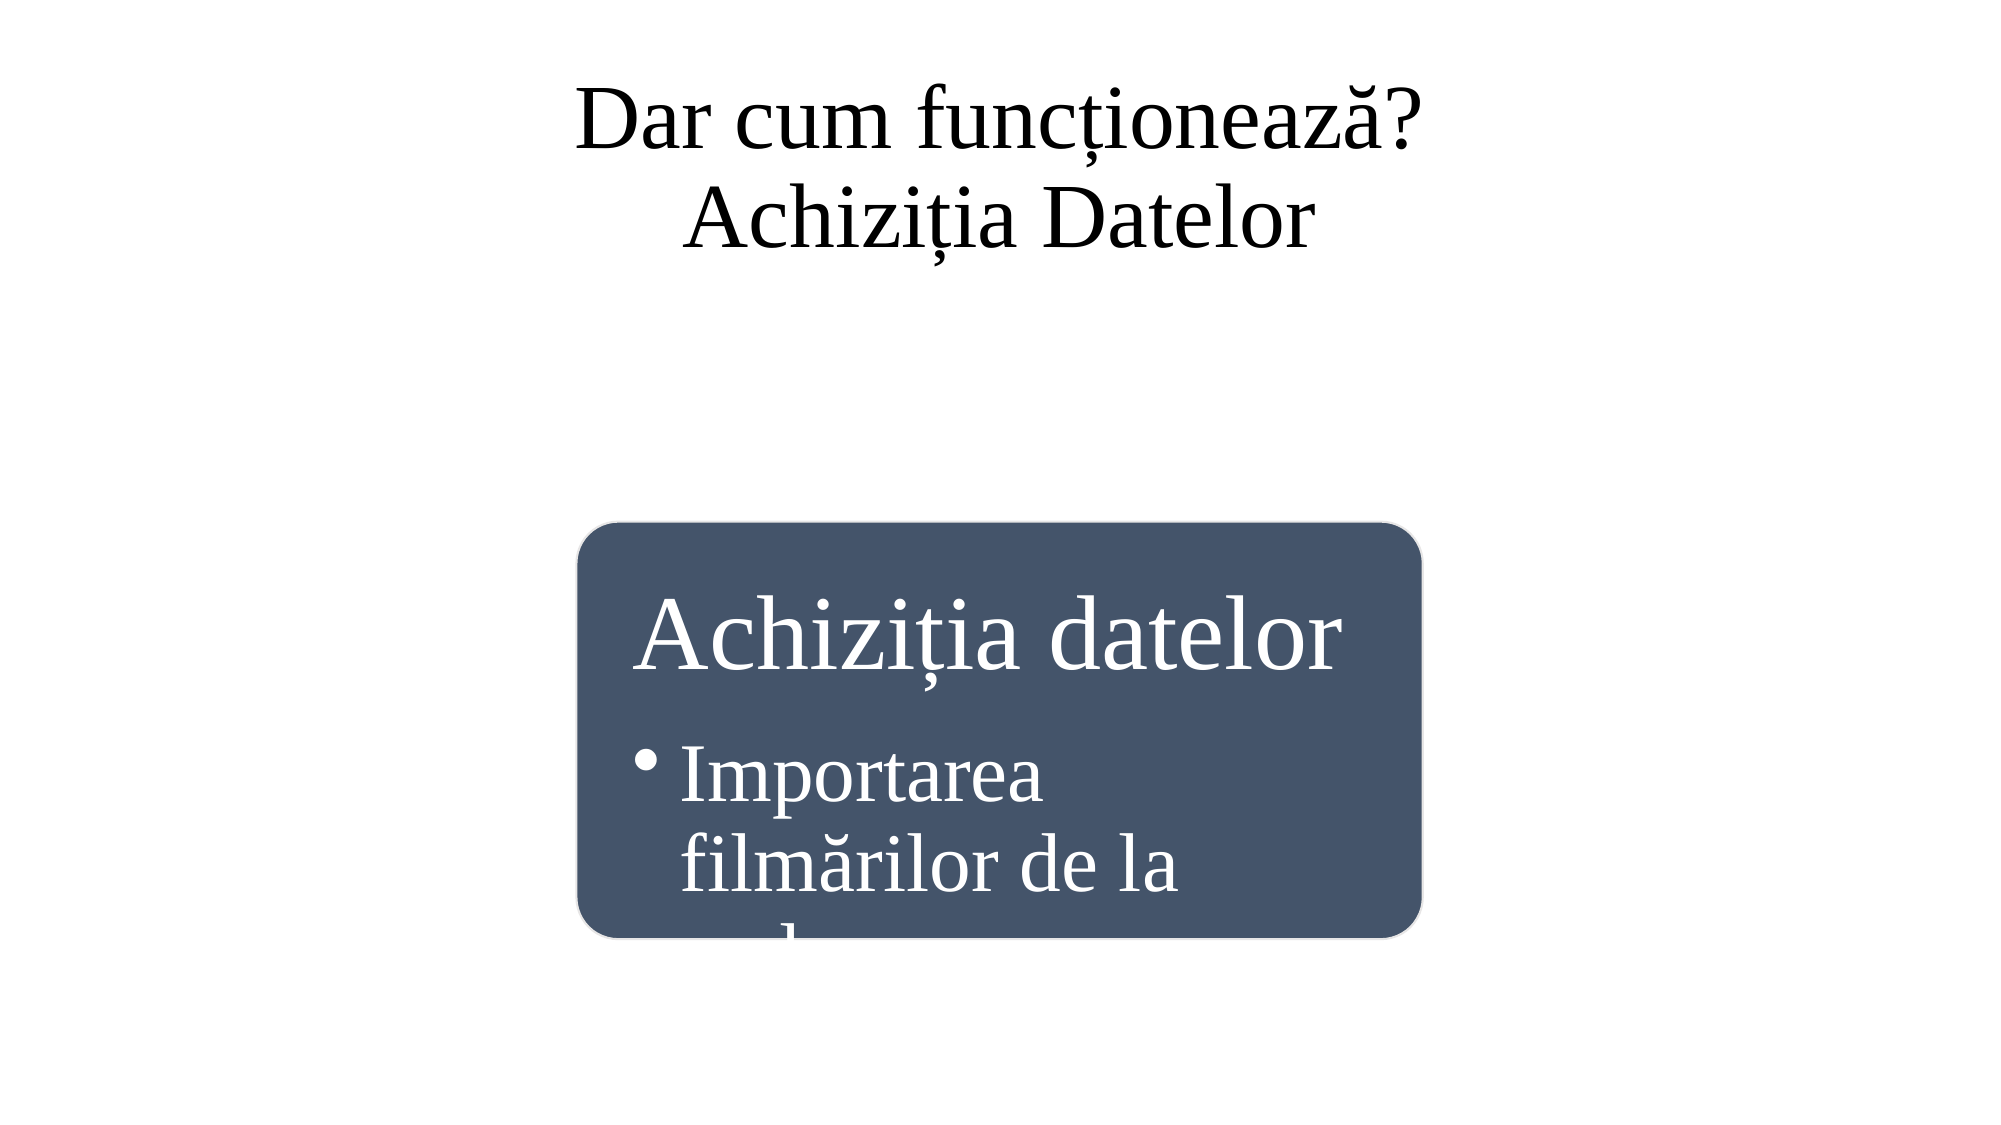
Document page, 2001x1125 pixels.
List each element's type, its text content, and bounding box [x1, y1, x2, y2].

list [576, 521, 1424, 940]
title Dar cum funcționează? Achiziția Datelor [137, 59, 1863, 278]
